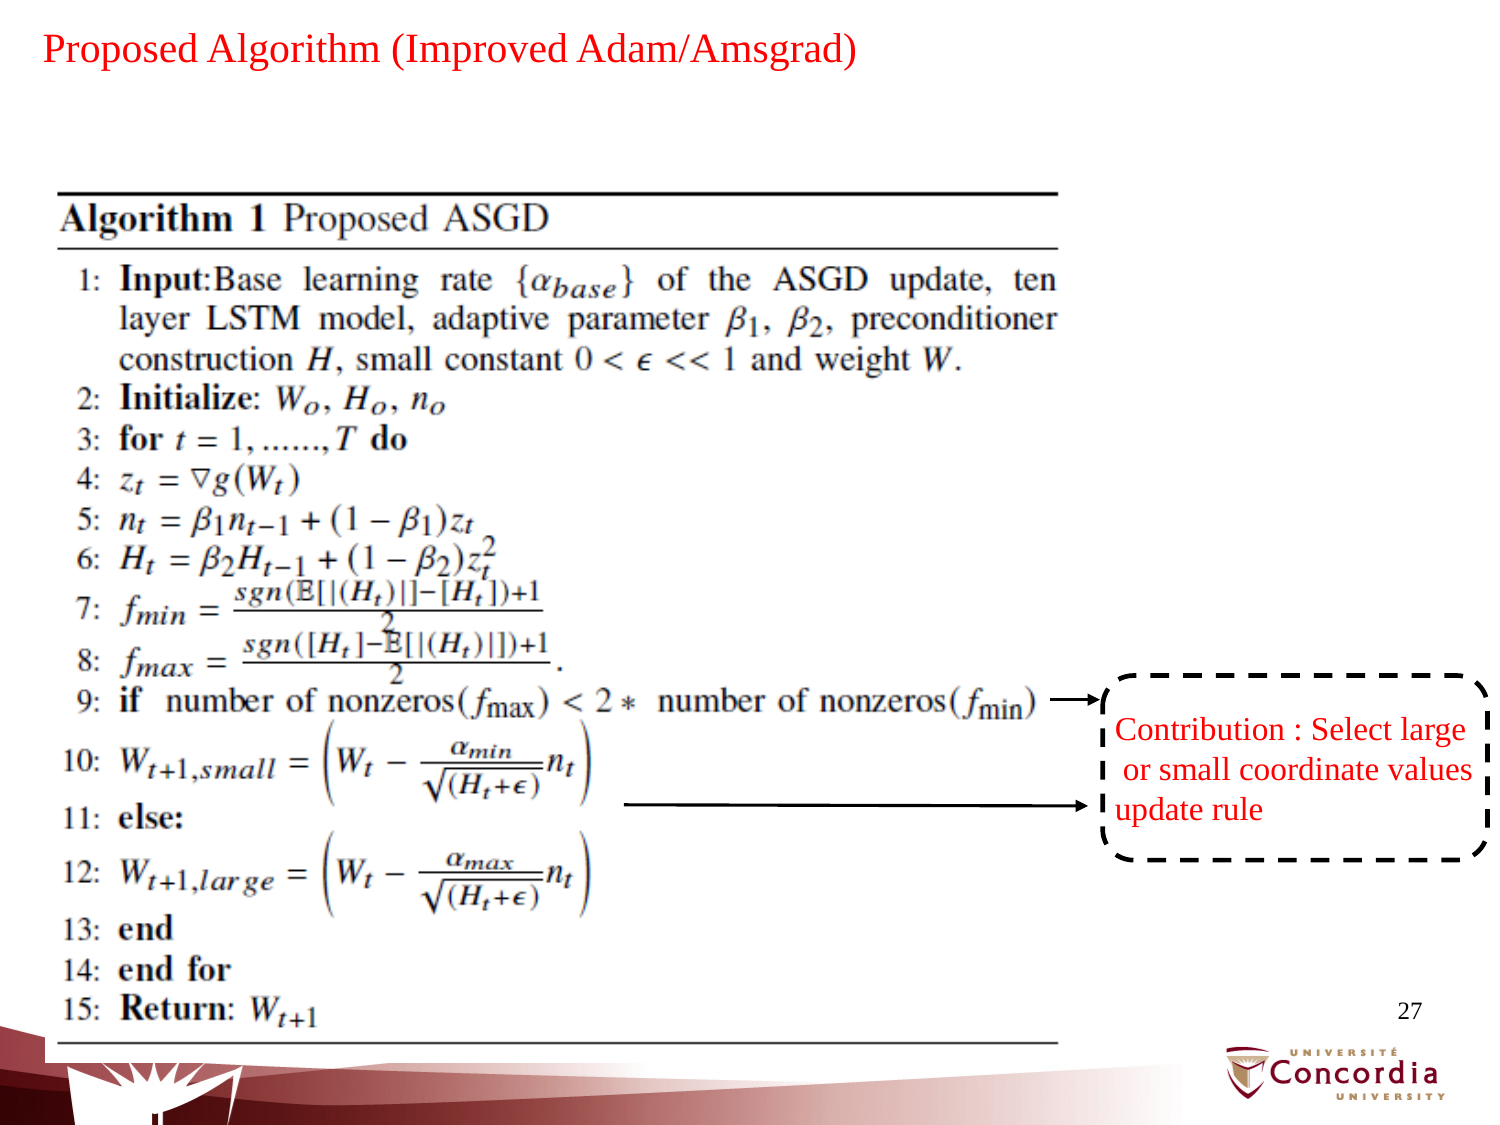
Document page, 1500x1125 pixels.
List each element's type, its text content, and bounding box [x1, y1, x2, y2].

slide_number 27 [1079, 987, 1438, 1048]
picture [0, 0, 1500, 1125]
title Proposed Algorithm (Improved Adam/Amsgrad) [14, 4, 1403, 93]
text_box [1103, 835, 1487, 861]
text_box [1103, 675, 1487, 699]
text_box Contribution : Select large or small coordinate values update rule [1099, 699, 1500, 835]
